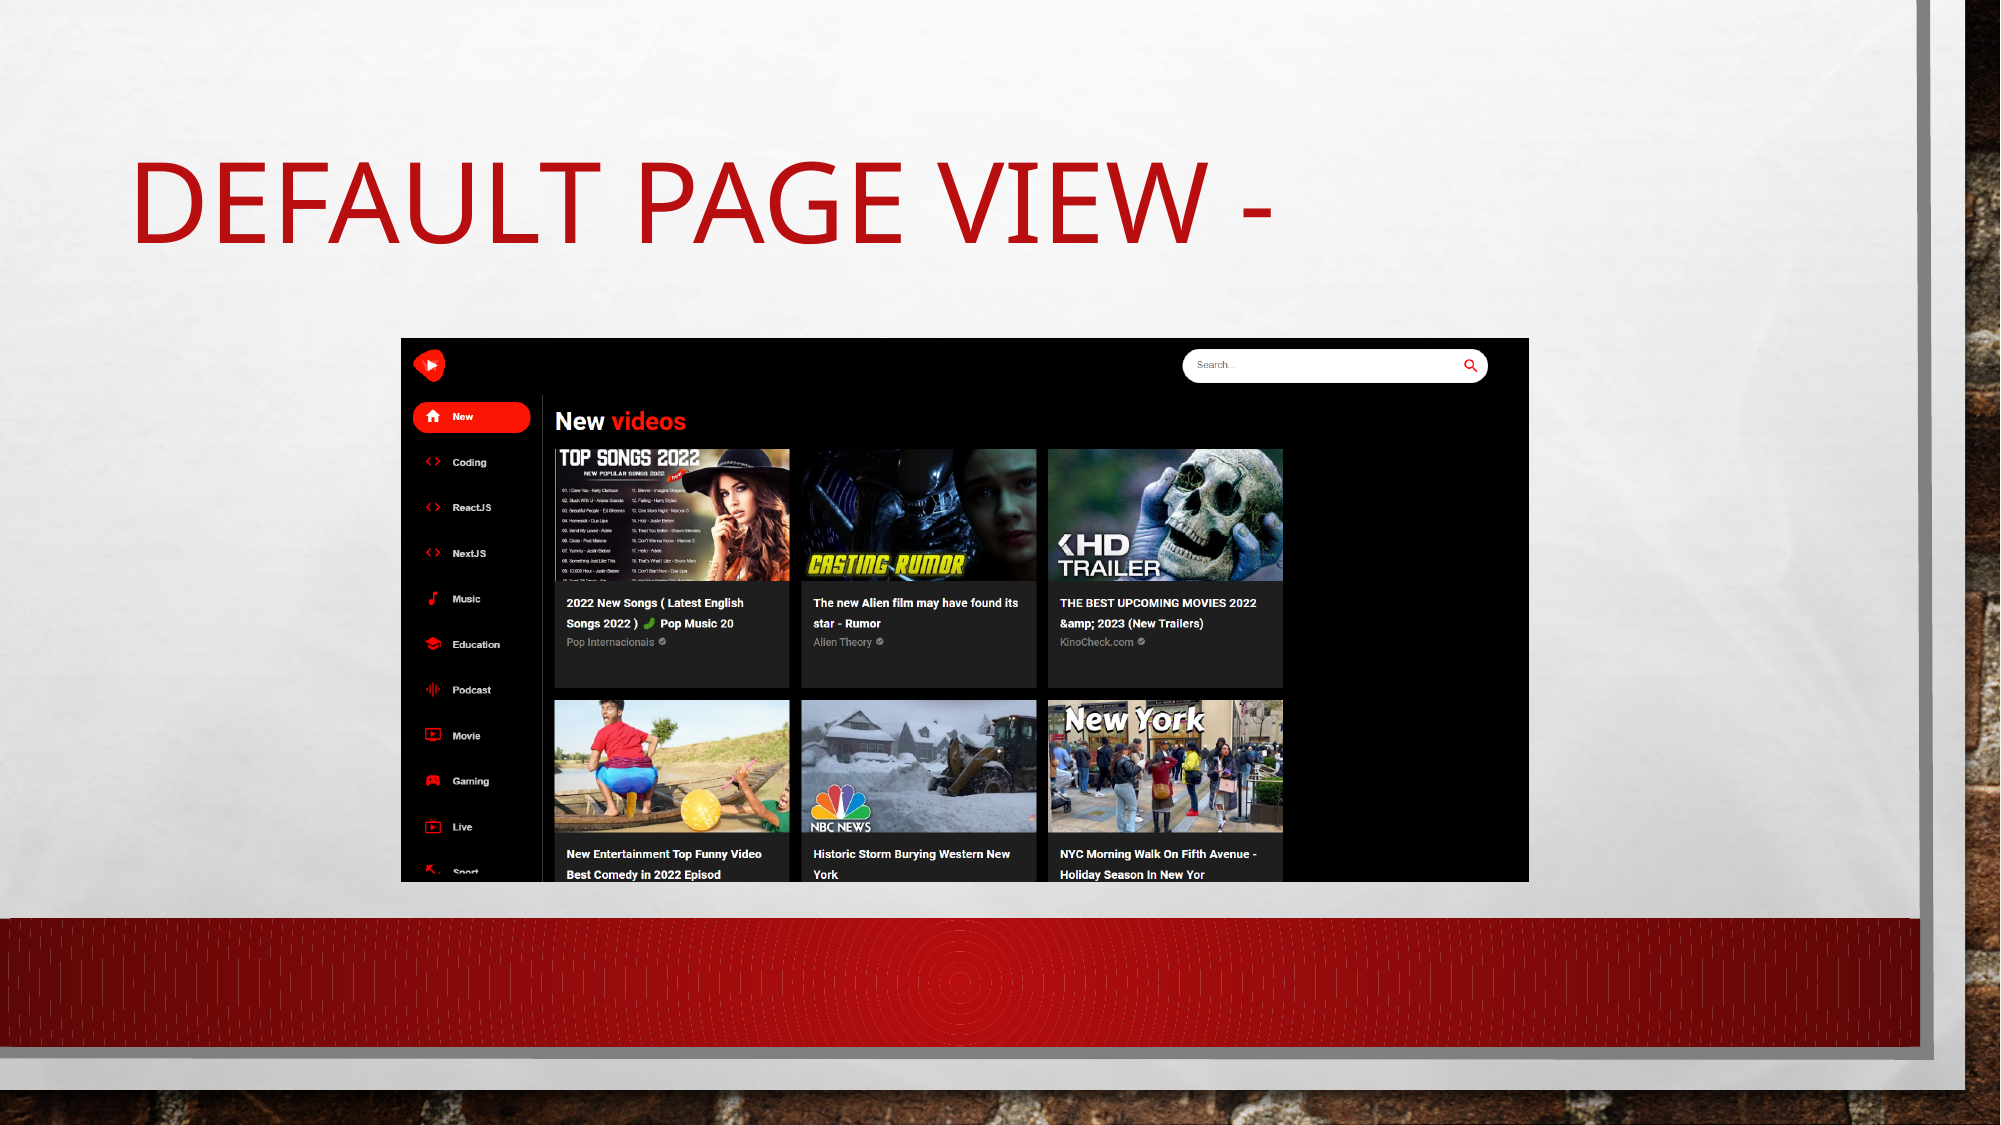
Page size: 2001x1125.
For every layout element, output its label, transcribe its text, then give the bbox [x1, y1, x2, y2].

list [401, 338, 1530, 883]
title DEFAULT PAGE VIEW - [112, 112, 1818, 302]
picture [0, 0, 2000, 1125]
